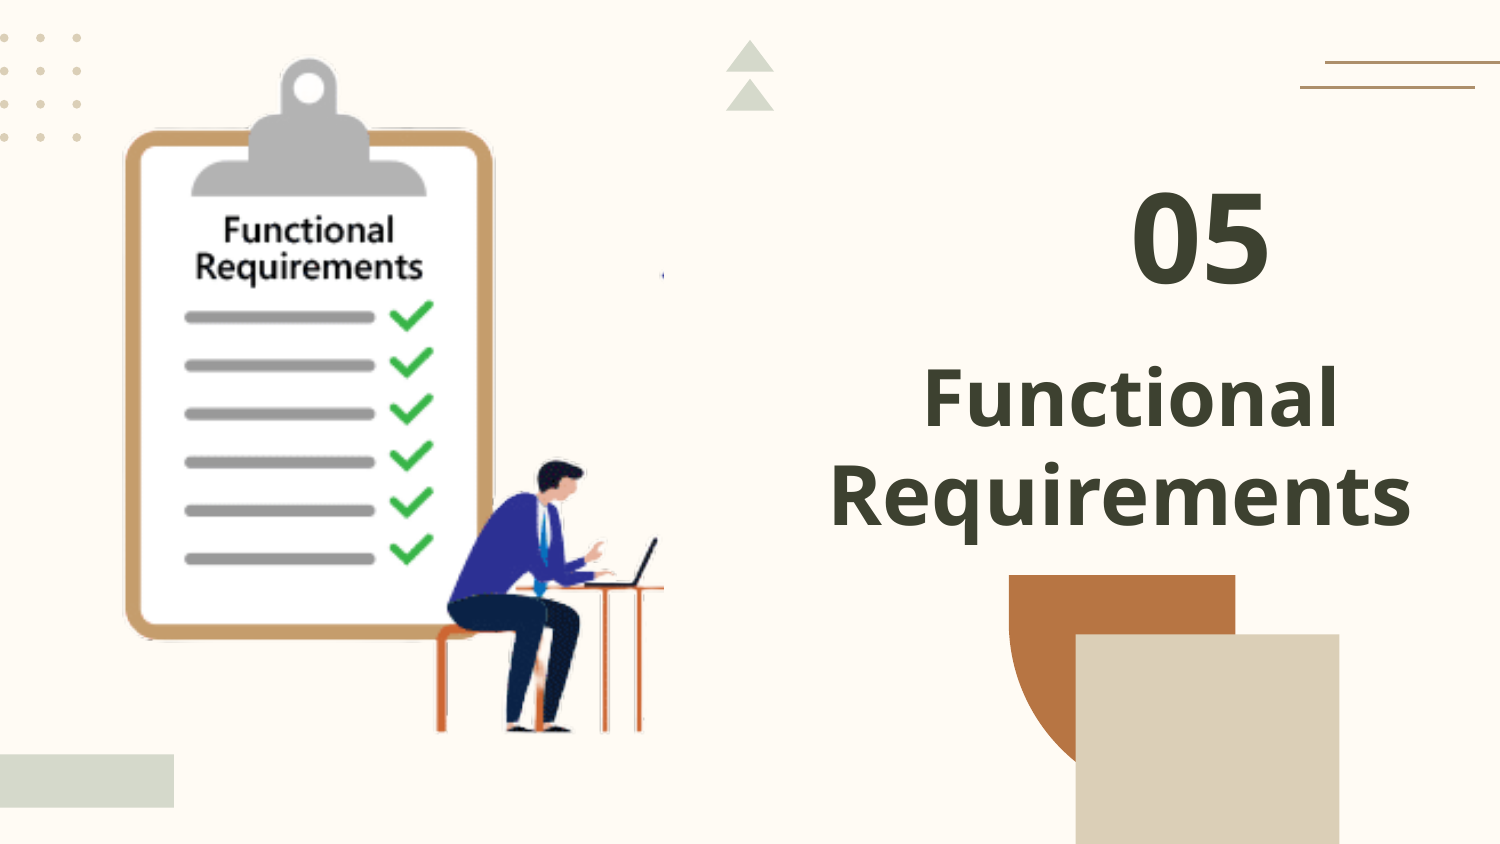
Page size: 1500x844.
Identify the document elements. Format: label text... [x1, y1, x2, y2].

picture [0, 0, 665, 844]
title 05 [1104, 141, 1289, 324]
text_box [1008, 574, 1340, 844]
title Functional Requirements [734, 331, 1500, 554]
